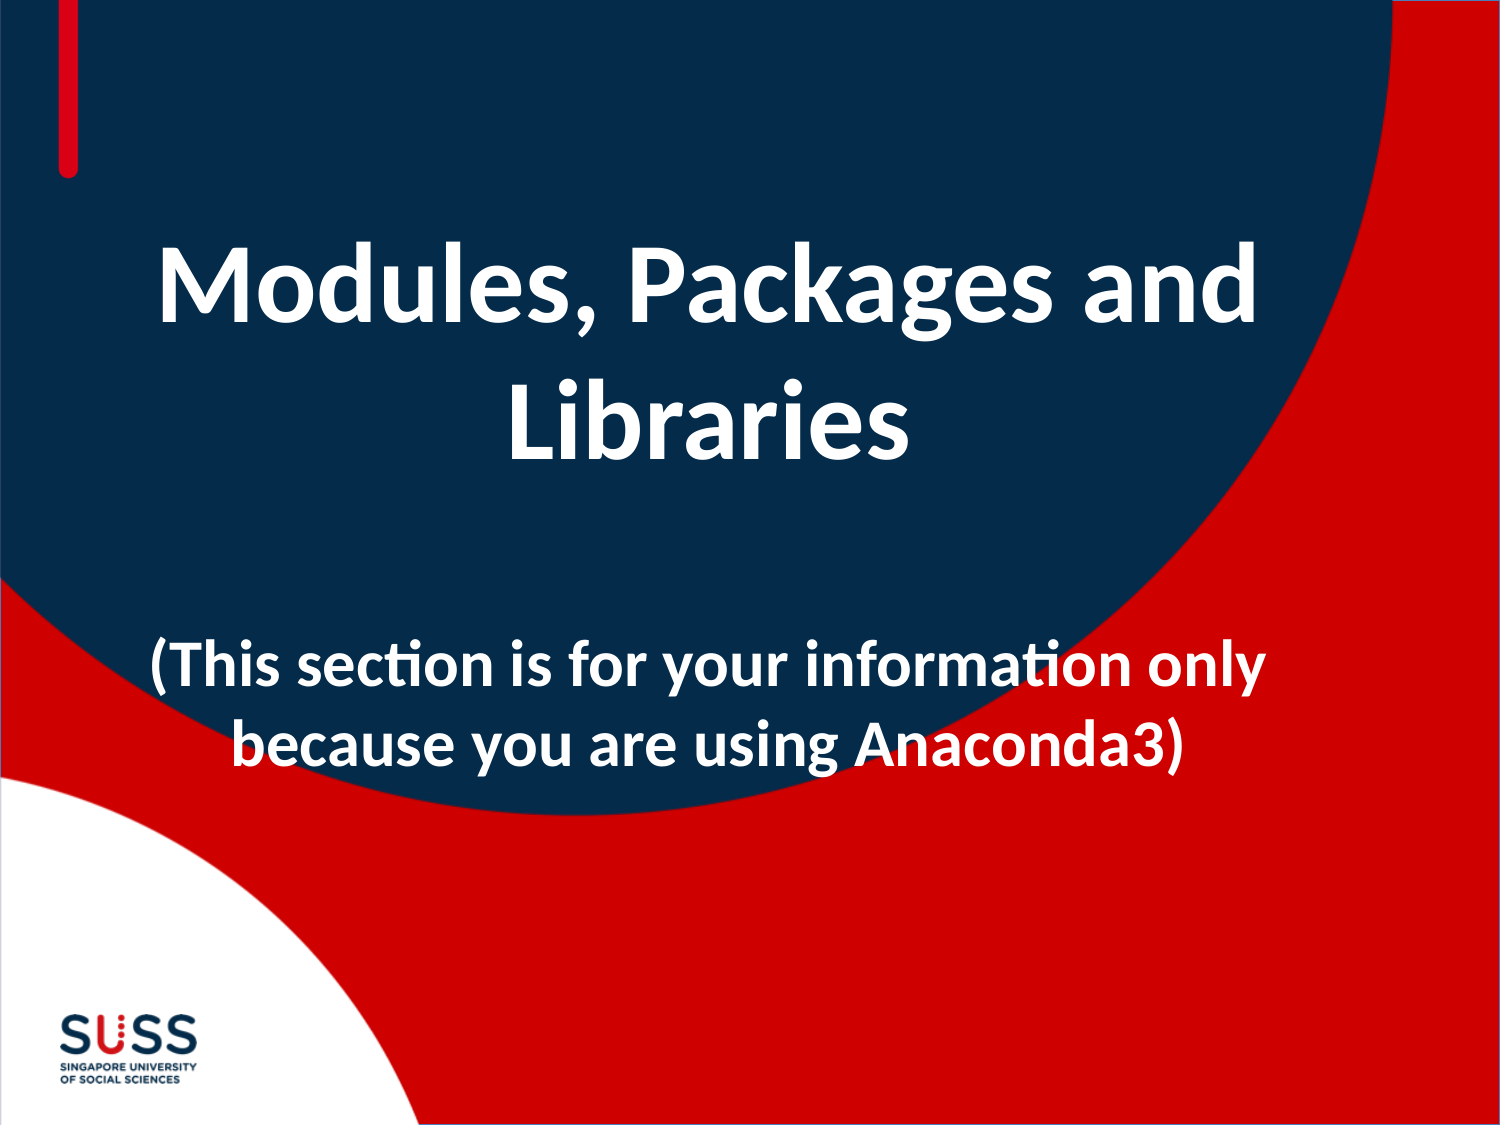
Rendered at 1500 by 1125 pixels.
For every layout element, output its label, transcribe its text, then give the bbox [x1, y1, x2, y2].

title Modules, Packages and Libraries (This section is for your information only because you are using Anaconda3) [33, 200, 1384, 482]
picture [0, 0, 1402, 1125]
